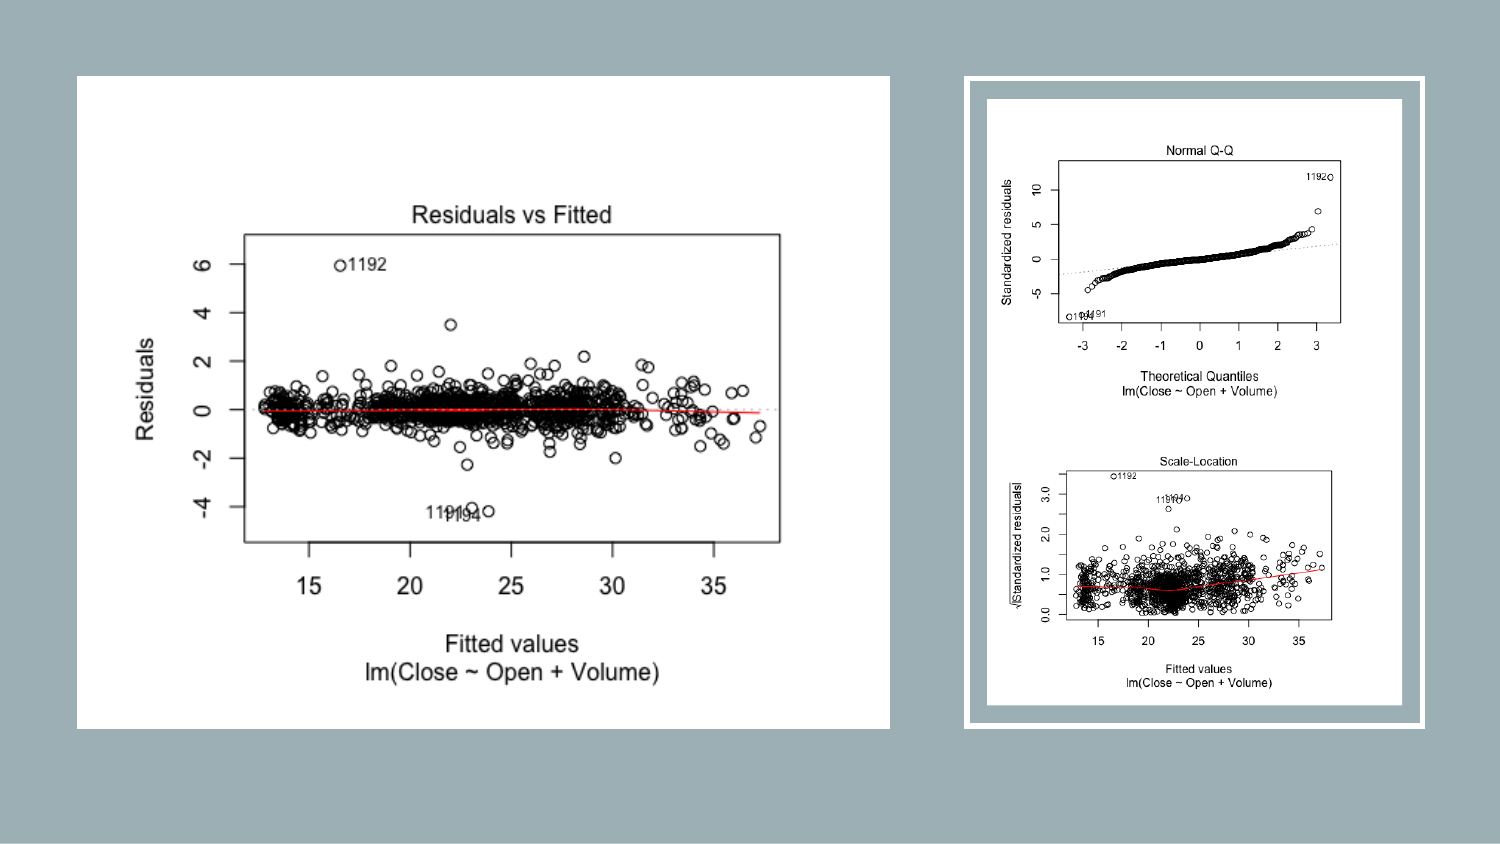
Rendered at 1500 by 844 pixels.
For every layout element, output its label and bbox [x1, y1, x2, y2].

text_box [986, 98, 1403, 707]
text_box [78, 78, 889, 727]
picture [997, 99, 1372, 399]
picture [128, 118, 840, 688]
picture [1008, 414, 1361, 690]
text_box [966, 78, 1423, 727]
text_box [0, 0, 1500, 844]
